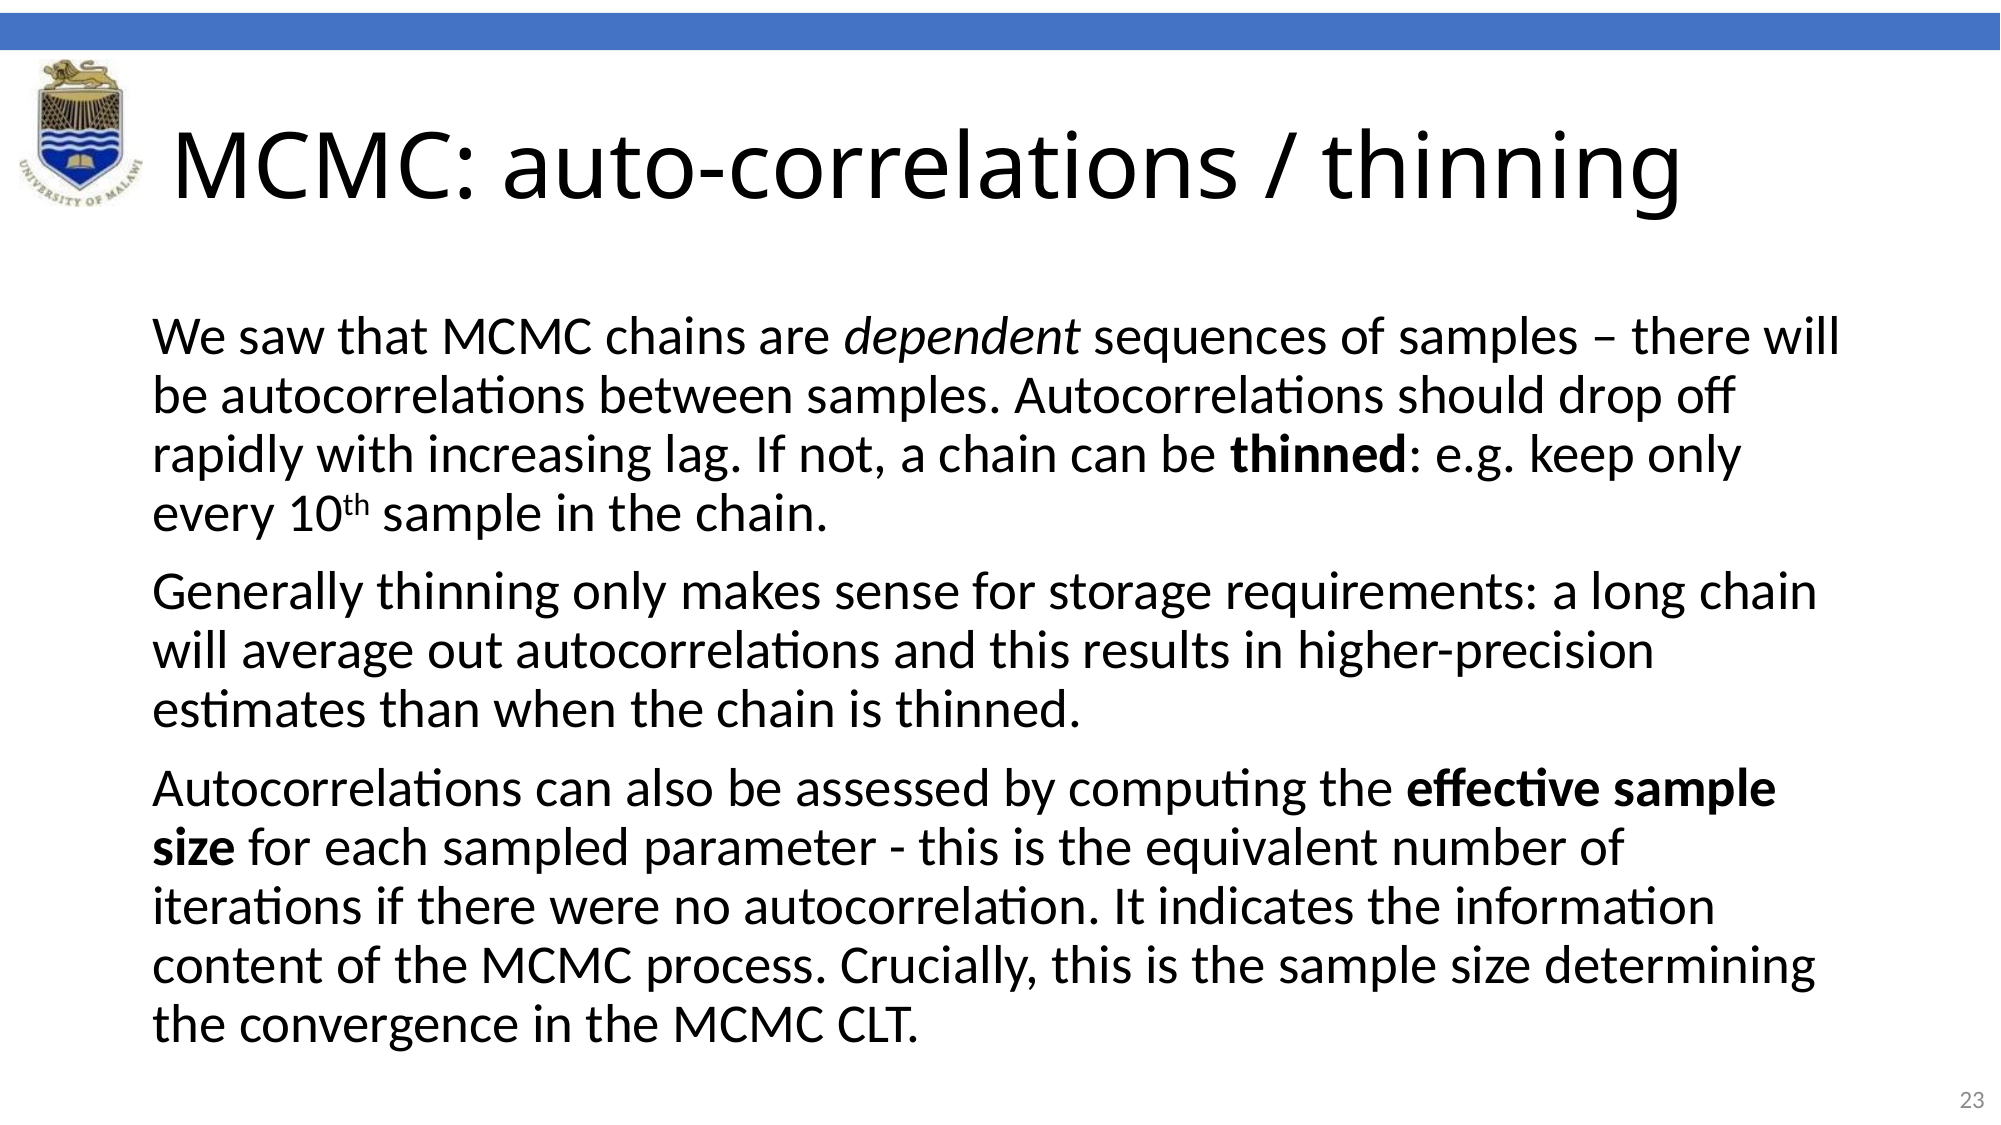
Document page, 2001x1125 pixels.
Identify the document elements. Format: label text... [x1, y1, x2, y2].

picture [19, 59, 143, 207]
title MCMC: auto-correlations / thinning [155, 59, 1851, 278]
slide_number 23 [1550, 1073, 2000, 1125]
list We saw that MCMC chains are dependent sequences of samples – there will be autocorrelations between samples. Autocorrelations should drop off rapidly with increasing lag. If not, a chain can be thinned: e.g. keep only every 10th sample in the chain. Generally thinning only makes sense for storage requirements: a long chain will average out autocorrelations and this results in higher-precision estimates than when the chain is thinned. Autocorrelations can also be assessed by computing the effective sample size for each sampled parameter - this is the equivalent number of iterations if there were no autocorrelation. It indicates the information content of the MCMC process. Crucially, this is the sample size determining the convergence in the MCMC CLT. [137, 299, 1863, 1066]
